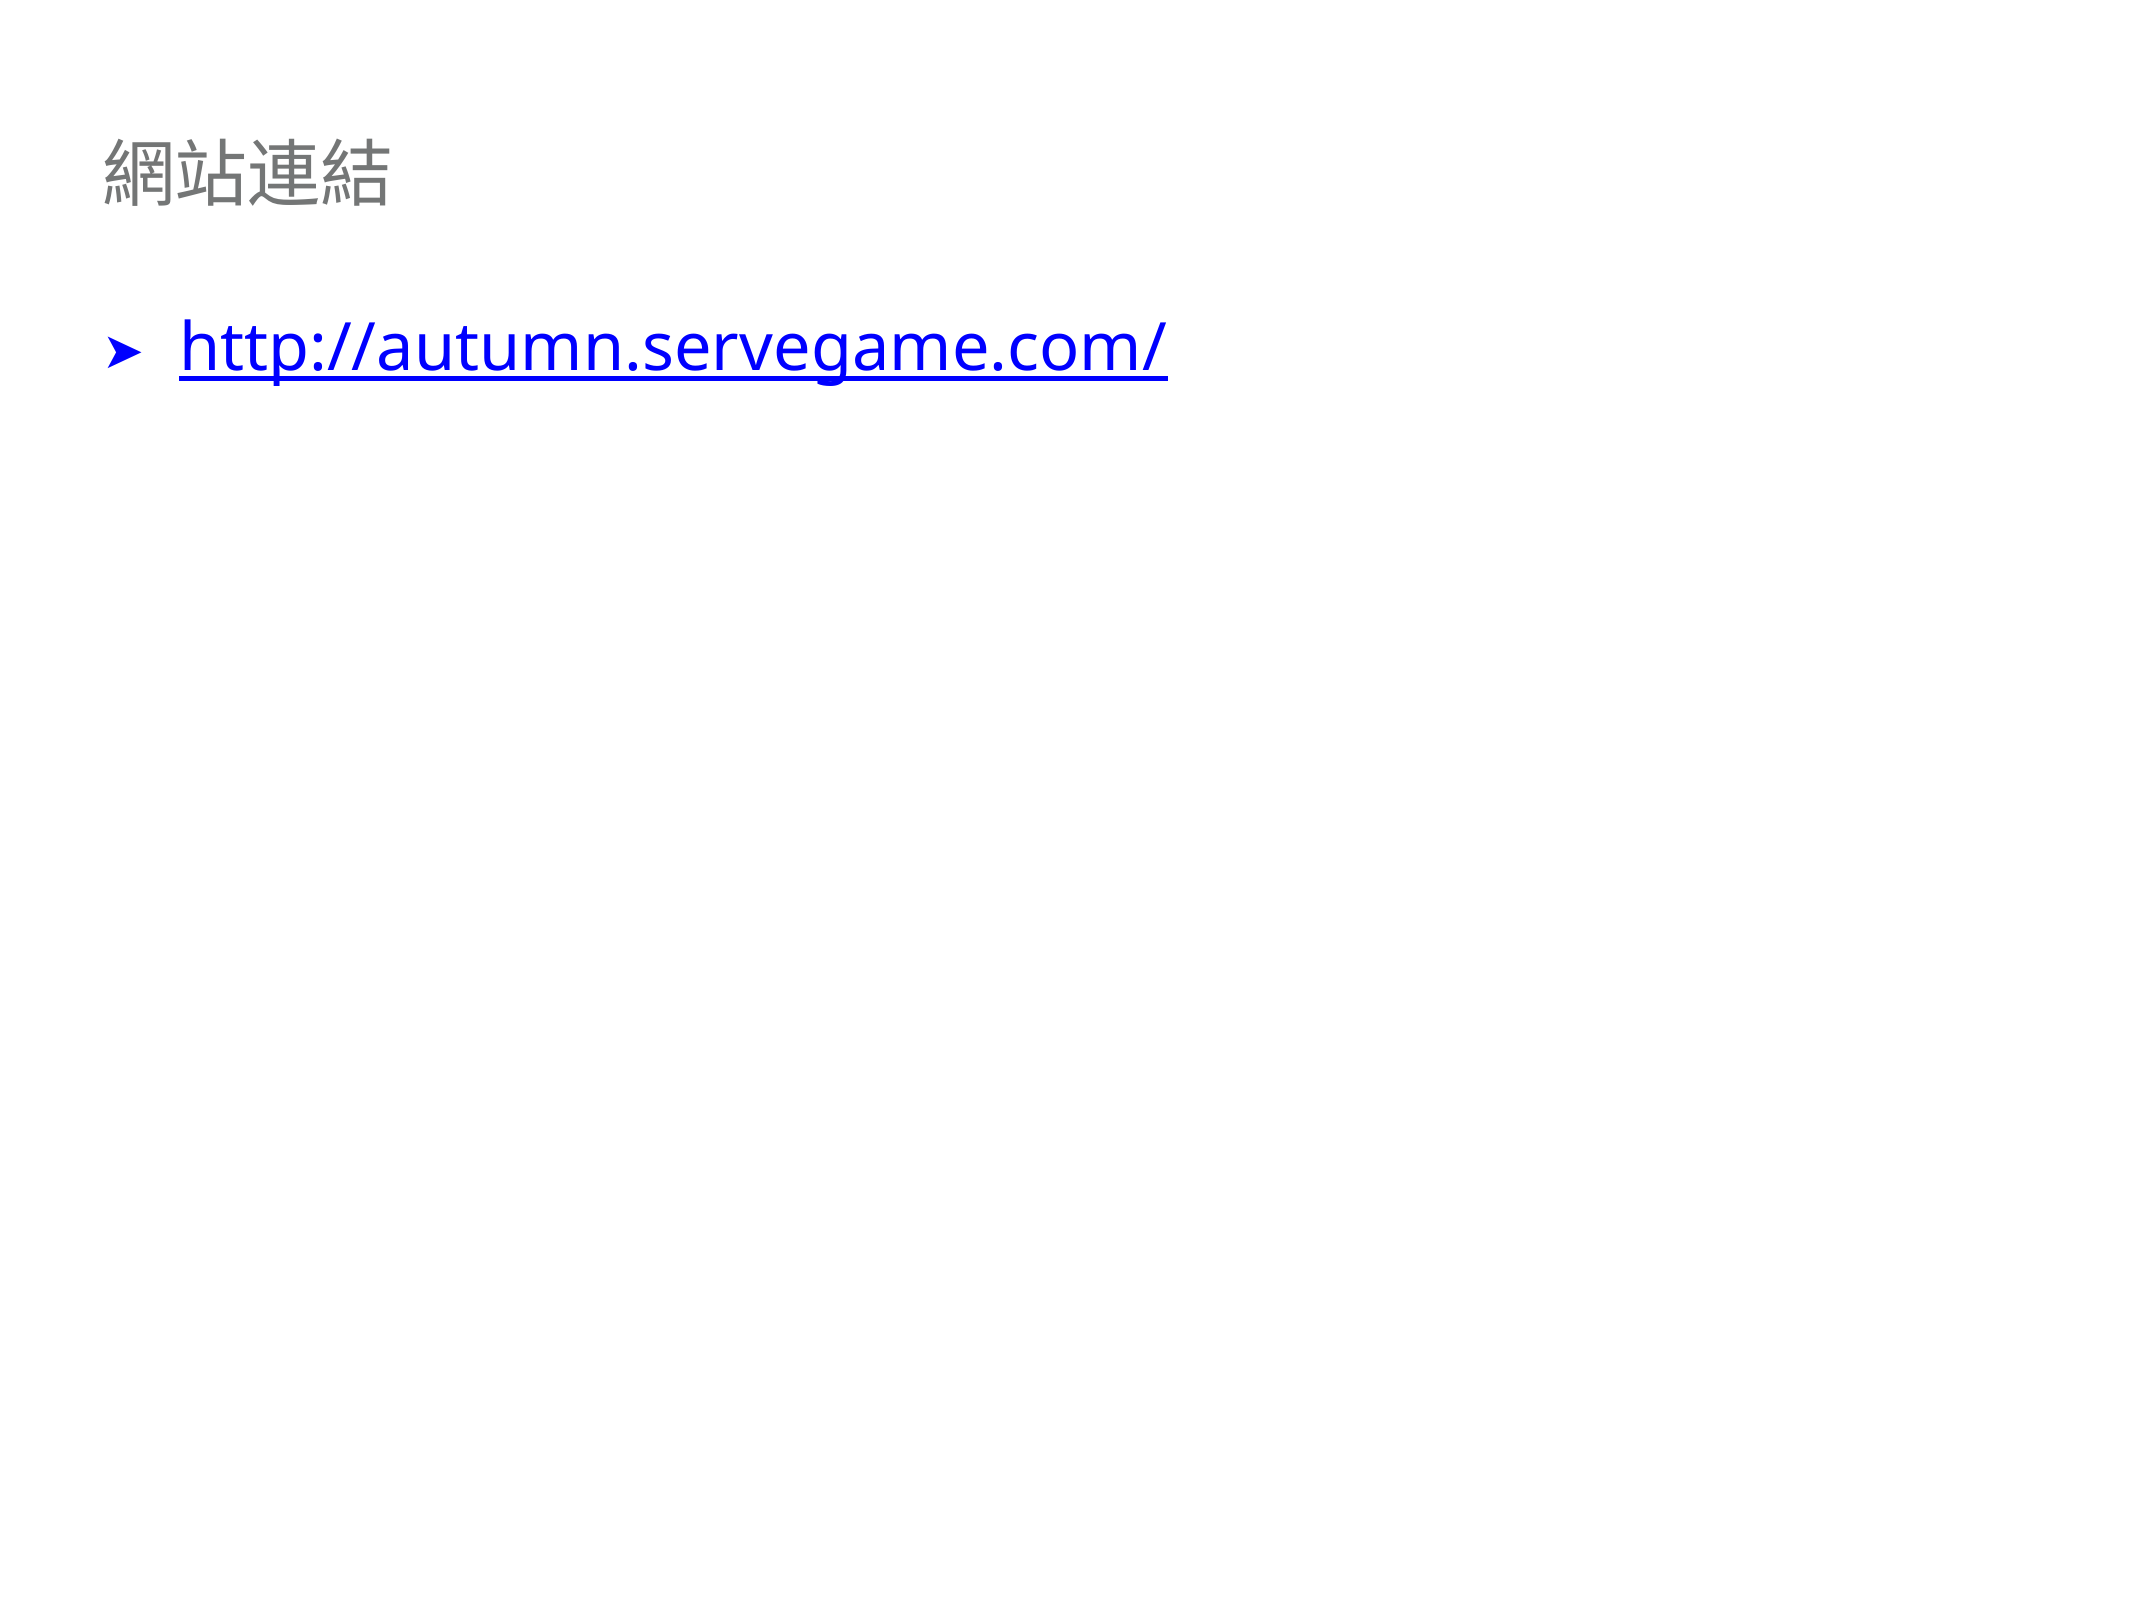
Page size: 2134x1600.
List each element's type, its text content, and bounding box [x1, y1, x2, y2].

title 網站連結 [93, 118, 2041, 238]
list http://autumn.servegame.com/ [93, 295, 2041, 1482]
